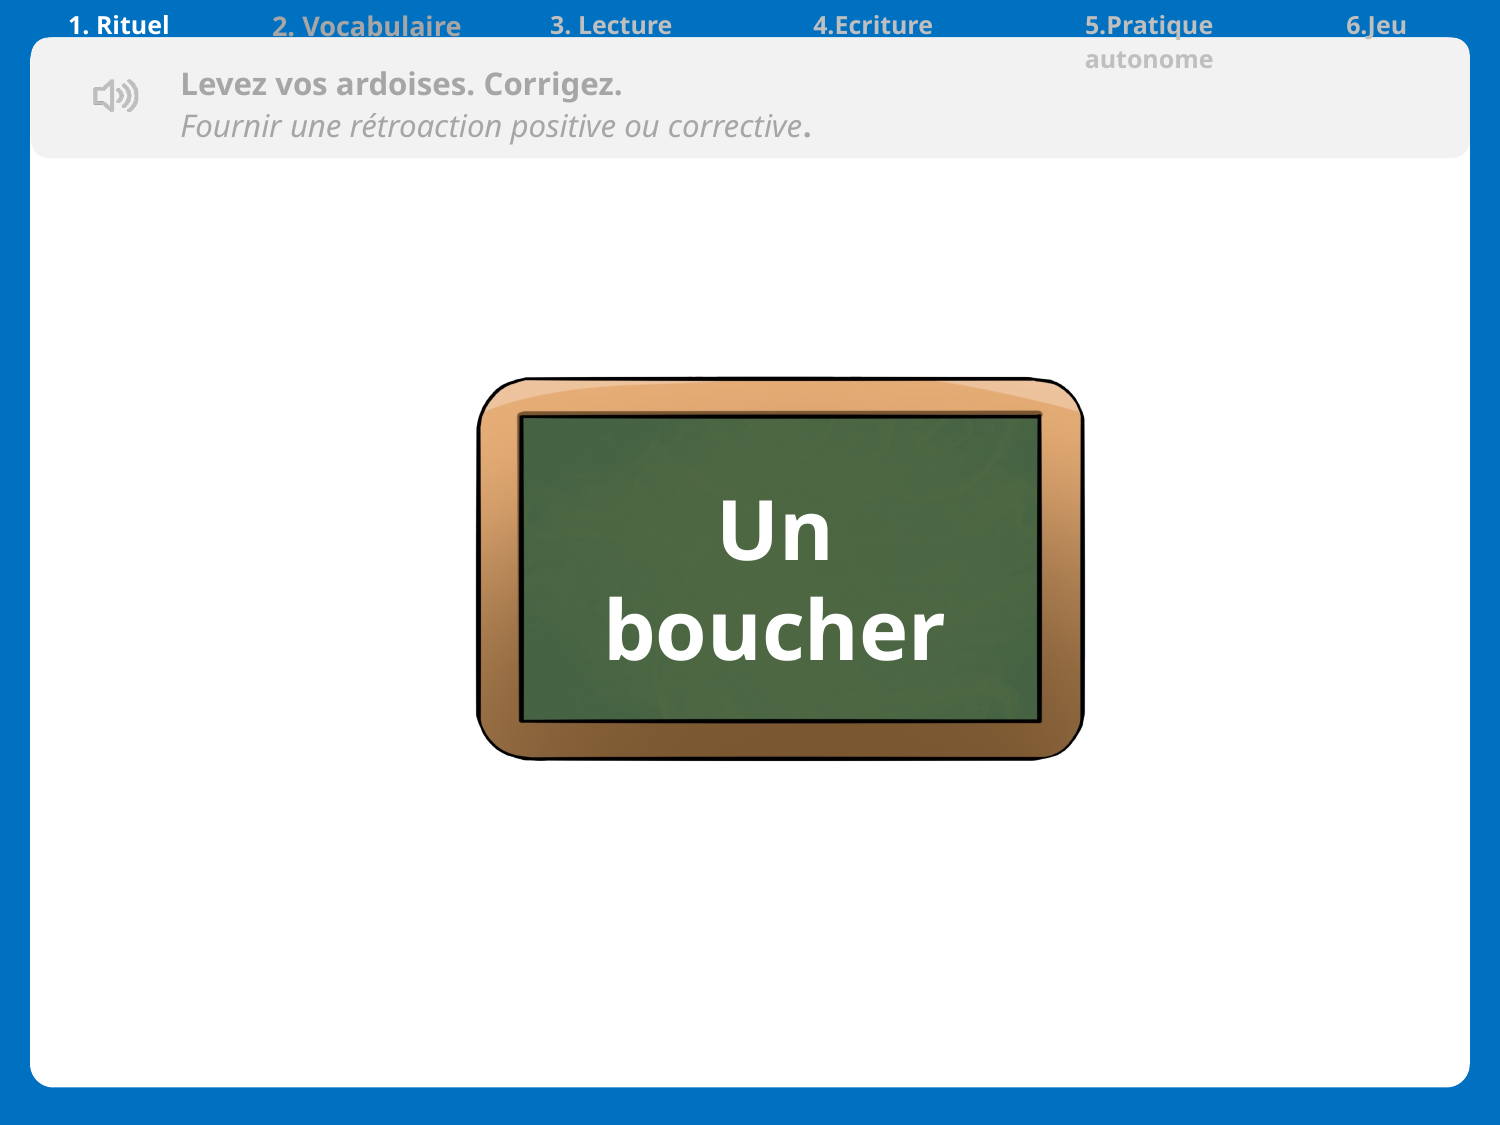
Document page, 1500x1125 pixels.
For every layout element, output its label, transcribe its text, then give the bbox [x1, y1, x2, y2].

table_header 2. Vocabulaire [245, 0, 489, 52]
text_box [0, 0, 1500, 1125]
table_header 3. Lecture [489, 0, 734, 52]
table_header 4.Ecriture [734, 0, 1013, 52]
text_box Levez vos ardoises. Corrigez. Fournir une rétroaction positive ou corrective. [165, 52, 1254, 151]
table_header 5.Pratique autonome [1013, 0, 1286, 83]
text_box [93, 83, 139, 112]
picture [358, 281, 1189, 844]
text_box [29, 43, 1472, 161]
table_header 1. Rituel [0, 0, 245, 83]
table_header 6.Jeu [1286, 0, 1468, 83]
text_box [27, 83, 1472, 1090]
